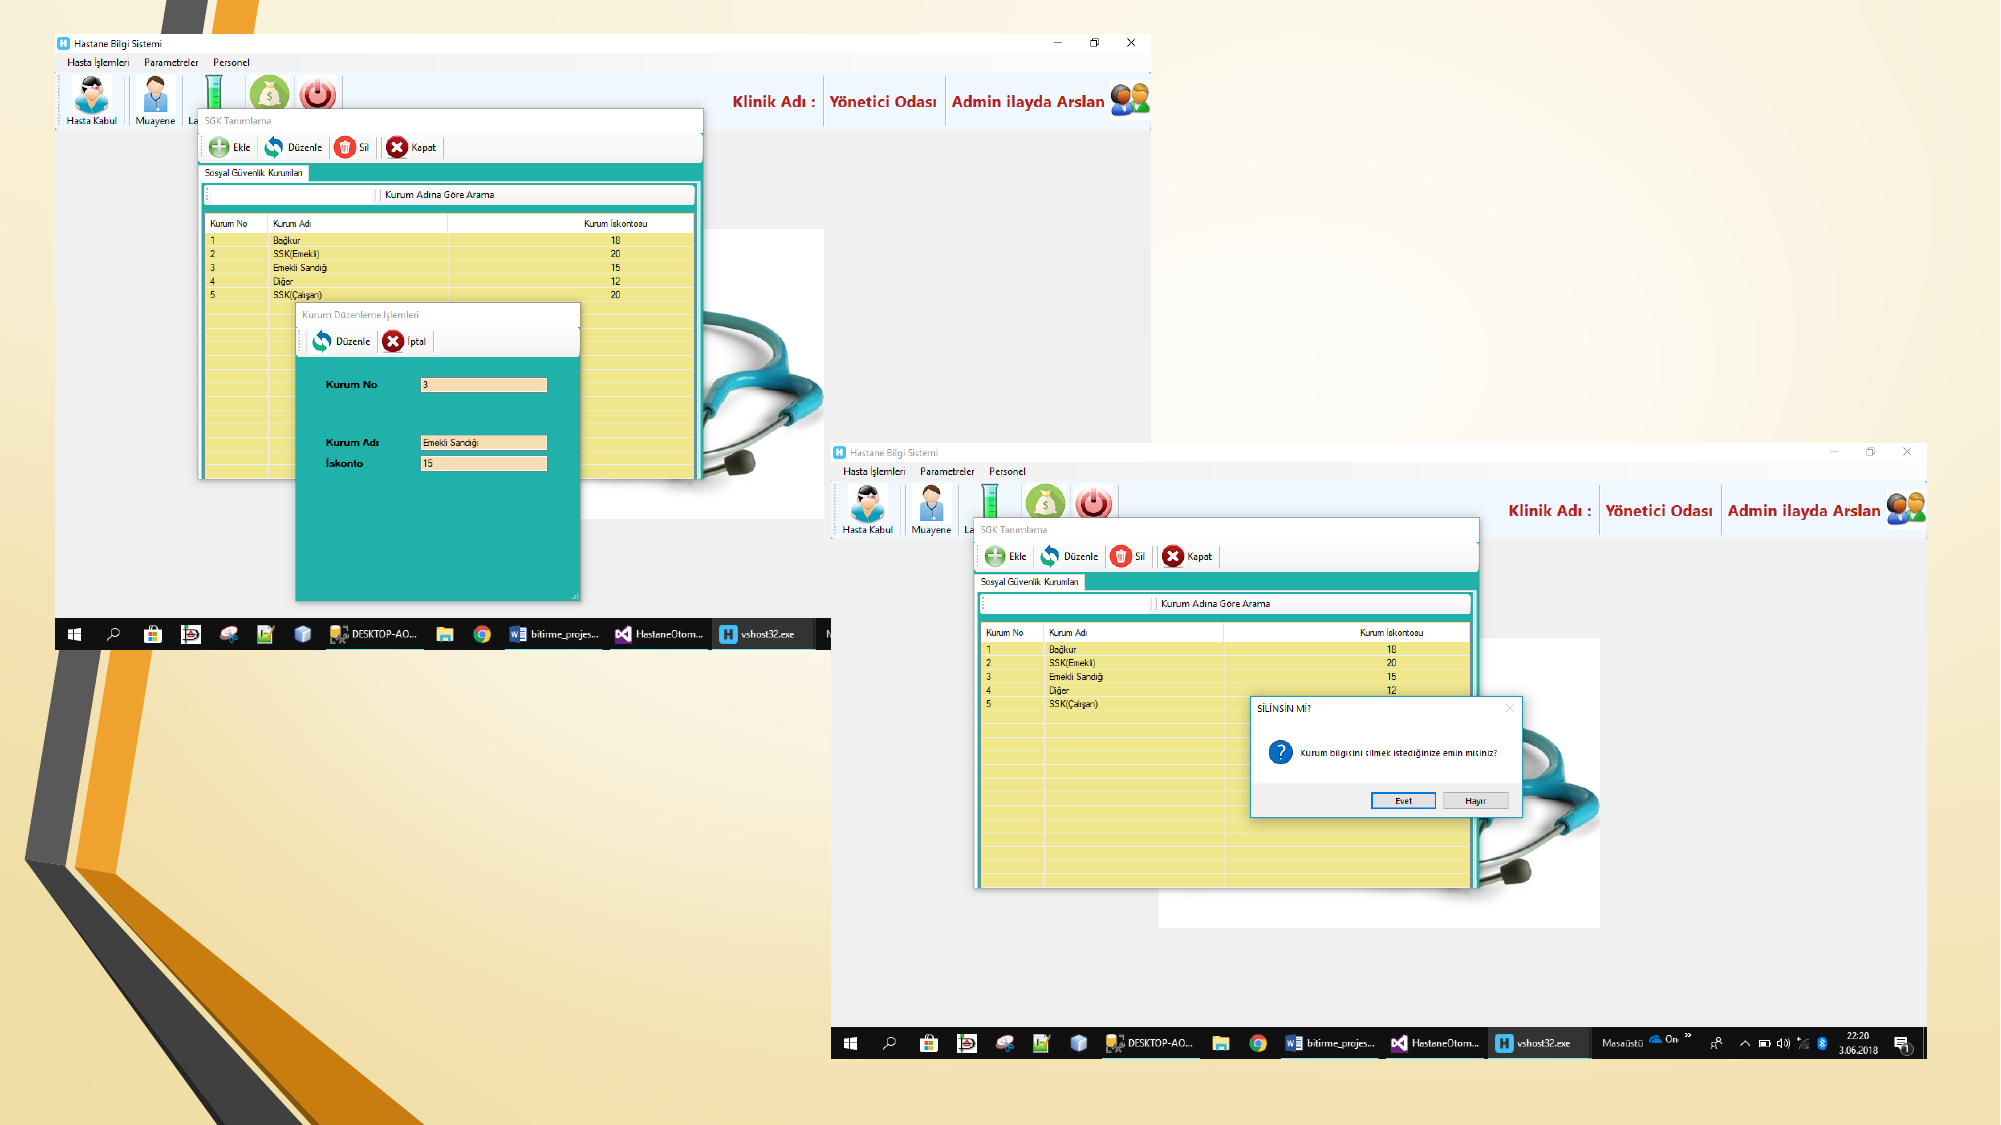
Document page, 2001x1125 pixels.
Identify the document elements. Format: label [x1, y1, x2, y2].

picture [54, 33, 1927, 1060]
